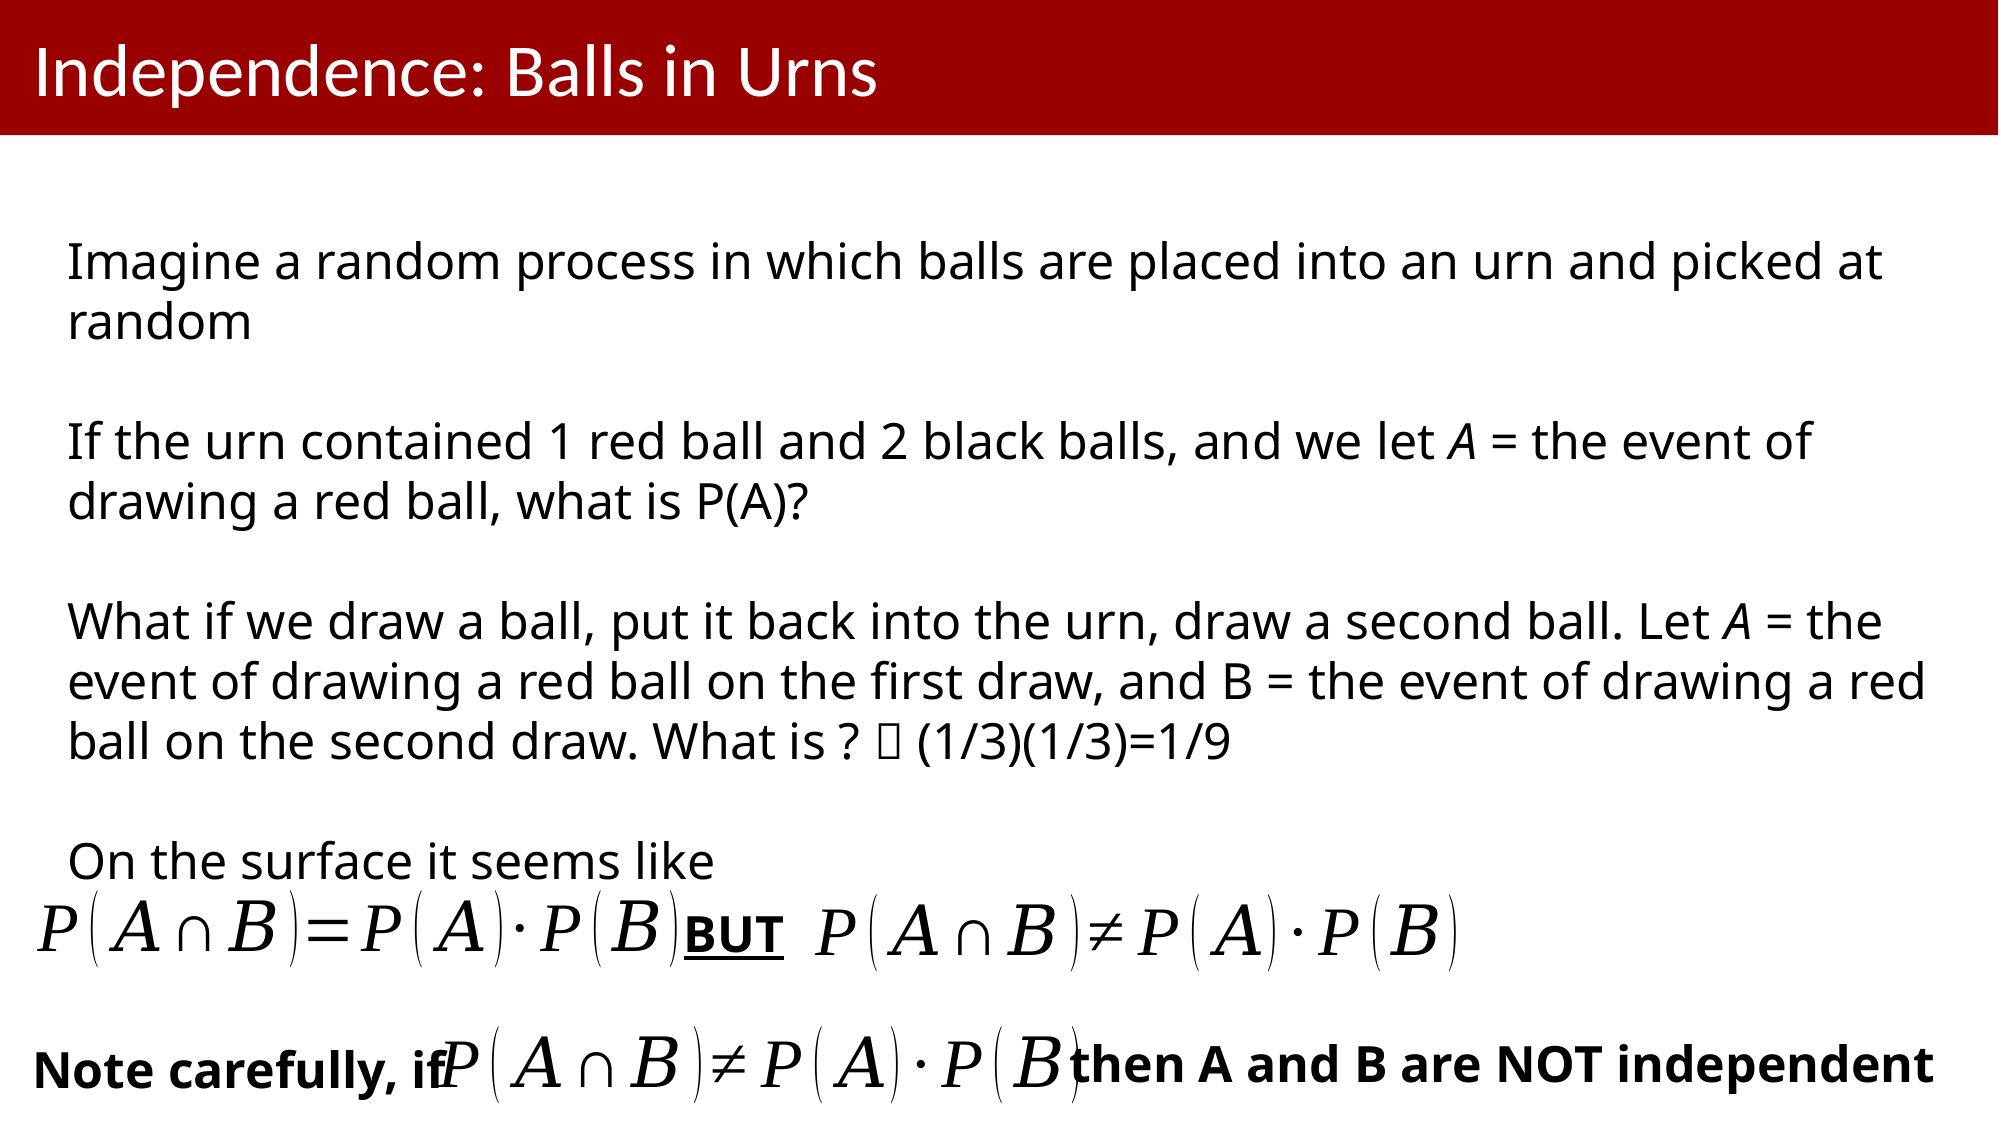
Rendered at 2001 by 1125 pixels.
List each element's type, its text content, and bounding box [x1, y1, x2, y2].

text_box Note carefully, if [17, 1031, 474, 1107]
title Independence: Balls in Urns [33, 21, 1243, 112]
text_box then A and B are NOT independent [1054, 1025, 1951, 1101]
text_box BUT [669, 895, 827, 971]
